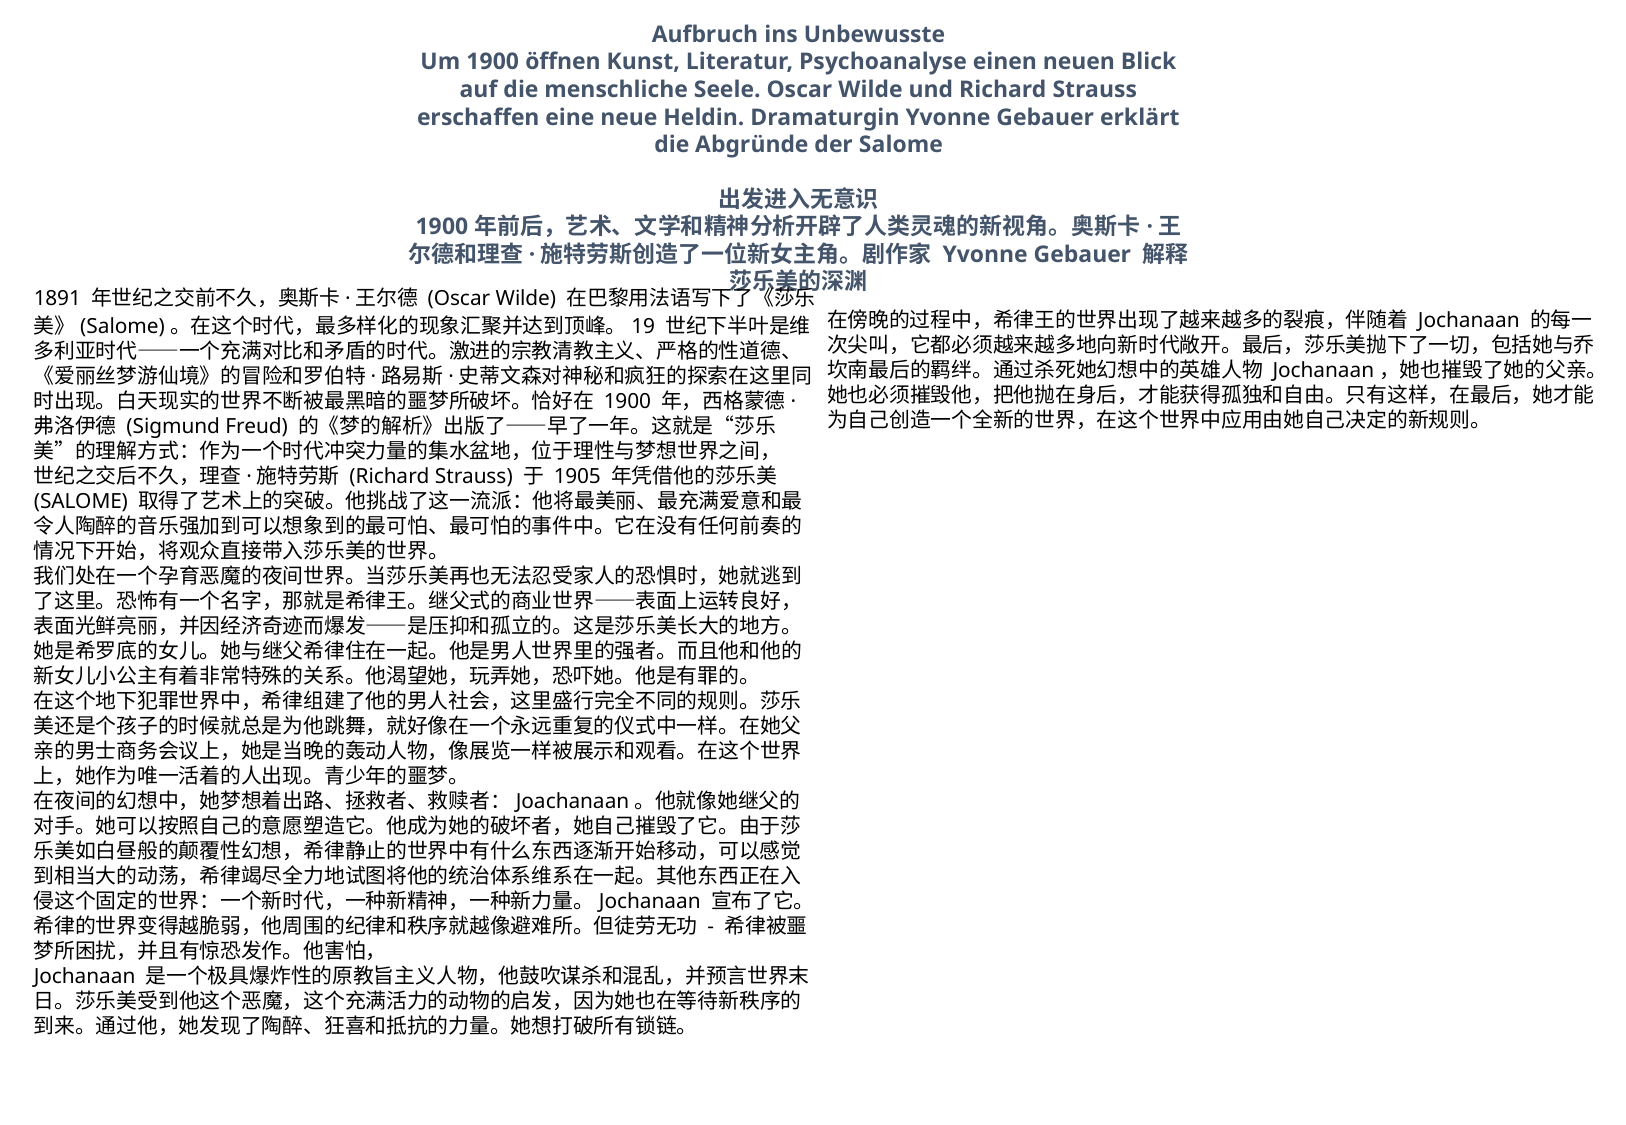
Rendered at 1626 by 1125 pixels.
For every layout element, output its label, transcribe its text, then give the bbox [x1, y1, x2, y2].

text_box 在傍晚的过程中，希律王的世界出现了越来越多的裂痕，伴随着 Jochanaan 的每一次尖叫，它都必须越来越多地向新时代敞开。最后，莎乐美抛下了一切，包括她与乔坎南最后的羁绊。通过杀死她幻想中的英雄人物 Jochanaan，她也摧毁了她的父亲。她也必须摧毁他，把他抛在身后，才能获得孤独和自由。只有这样，在最后，她才能为自己创造一个全新的世界，在这个世界中应用由她自己决定的新规则。 [812, 299, 1625, 440]
text_box Aufbruch ins Unbewusste Um 1900 öffnen Kunst, Literatur, Psychoanalyse einen neuen Blick auf die menschliche Seele. Oscar Wilde und Richard Strauss erschaffen eine neue Heldin. Dramaturgin Yvonne Gebauer erklärt die Abgründe der Salome 出发进入无意识 1900年前后，艺术、文学和精神分析开辟了人类灵魂的新视角。奥斯卡·王尔德和理查·施特劳斯创造了一位新女主角。剧作家 Yvonne Gebauer 解释莎乐美的深渊 [392, 12, 1205, 299]
text_box 1891 年世纪之交前不久，奥斯卡·王尔德 (Oscar Wilde) 在巴黎用法语写下了《莎乐美》(Salome)。在这个时代，最多样化的现象汇聚并达到顶峰。19 世纪下半叶是维多利亚时代——一个充满对比和矛盾的时代。激进的宗教清教主义、严格的性道德、《爱丽丝梦游仙境》的冒险和罗伯特·路易斯·史蒂文森对神秘和疯狂的探索在这里同时出现。白天现实的世界不断被最黑暗的噩梦所破坏。恰好在 1900 年，西格蒙德·弗洛伊德 (Sigmund Freud) 的《梦的解析》出版了——早了一年。这就是“莎乐美”的理解方式：作为一个时代冲突力量的集水盆地，位于理性与梦想世界之间， 世纪之交后不久，理查·施特劳斯 (Richard Strauss) 于 1905 年凭借他的莎乐美 (SALOME) 取得了艺术上的突破。他挑战了这一流派：他将最美丽、最充满爱意和最令人陶醉的音乐强加到可以想象到的最可怕、最可怕的事件中。它在没有任何前奏的情况下开始，将观众直接带入莎乐美的世界。 我们处在一个孕育恶魔的夜间世界。当莎乐美再也无法忍受家人的恐惧时，她就逃到了这里。恐怖有一个名字，那就是希律王。继父式的商业世界——表面上运转良好，表面光鲜亮丽，并因经济奇迹而爆发——是压抑和孤立的。这是莎乐美长大的地方。她是希罗底的女儿。她与继父希律住在一起。他是男人世界里的强者。而且他和他的新女儿小公主有着非常特殊的关系。他渴望她，玩弄她，恐吓她。他是有罪的。 在这个地下犯罪世界中，希律组建了他的男人社会，这里盛行完全不同的规则。莎乐美还是个孩子的时候就总是为他跳舞，就好像在一个永远重复的仪式中一样。在她父亲的男士商务会议上，她是当晚的轰动人物，像展览一样被展示和观看。在这个世界上，她作为唯一活着的人出现。青少年的噩梦。 在夜间的幻想中，她梦想着出路、拯救者、救赎者：Joachanaan。他就像她继父的对手。她可以按照自己的意愿塑造它。他成为她的破坏者，她自己摧毁了它。由于莎乐美如白昼般的颠覆性幻想，希律静止的世界中有什么东西逐渐开始移动，可以感觉到相当大的动荡，希律竭尽全力地试图将他的统治体系维系在一起。其他东西正在入侵这个固定的世界：一个新时代，一种新精神，一种新力量。Jochanaan 宣布了它。希律的世界变得越脆弱，他周围的纪律和秩序就越像避难所。但徒劳无功 - 希律被噩梦所困扰，并且有惊恐发作。他害怕， Jochanaan 是一个极具爆炸性的原教旨主义人物，他鼓吹谋杀和混乱，并预言世界末日。莎乐美受到他这个恶魔，这个充满活力的动物的启发，因为她也在等待新秩序的到来。通过他，她发现了陶醉、狂喜和抵抗的力量。她想打破所有锁链。 [18, 277, 832, 1045]
